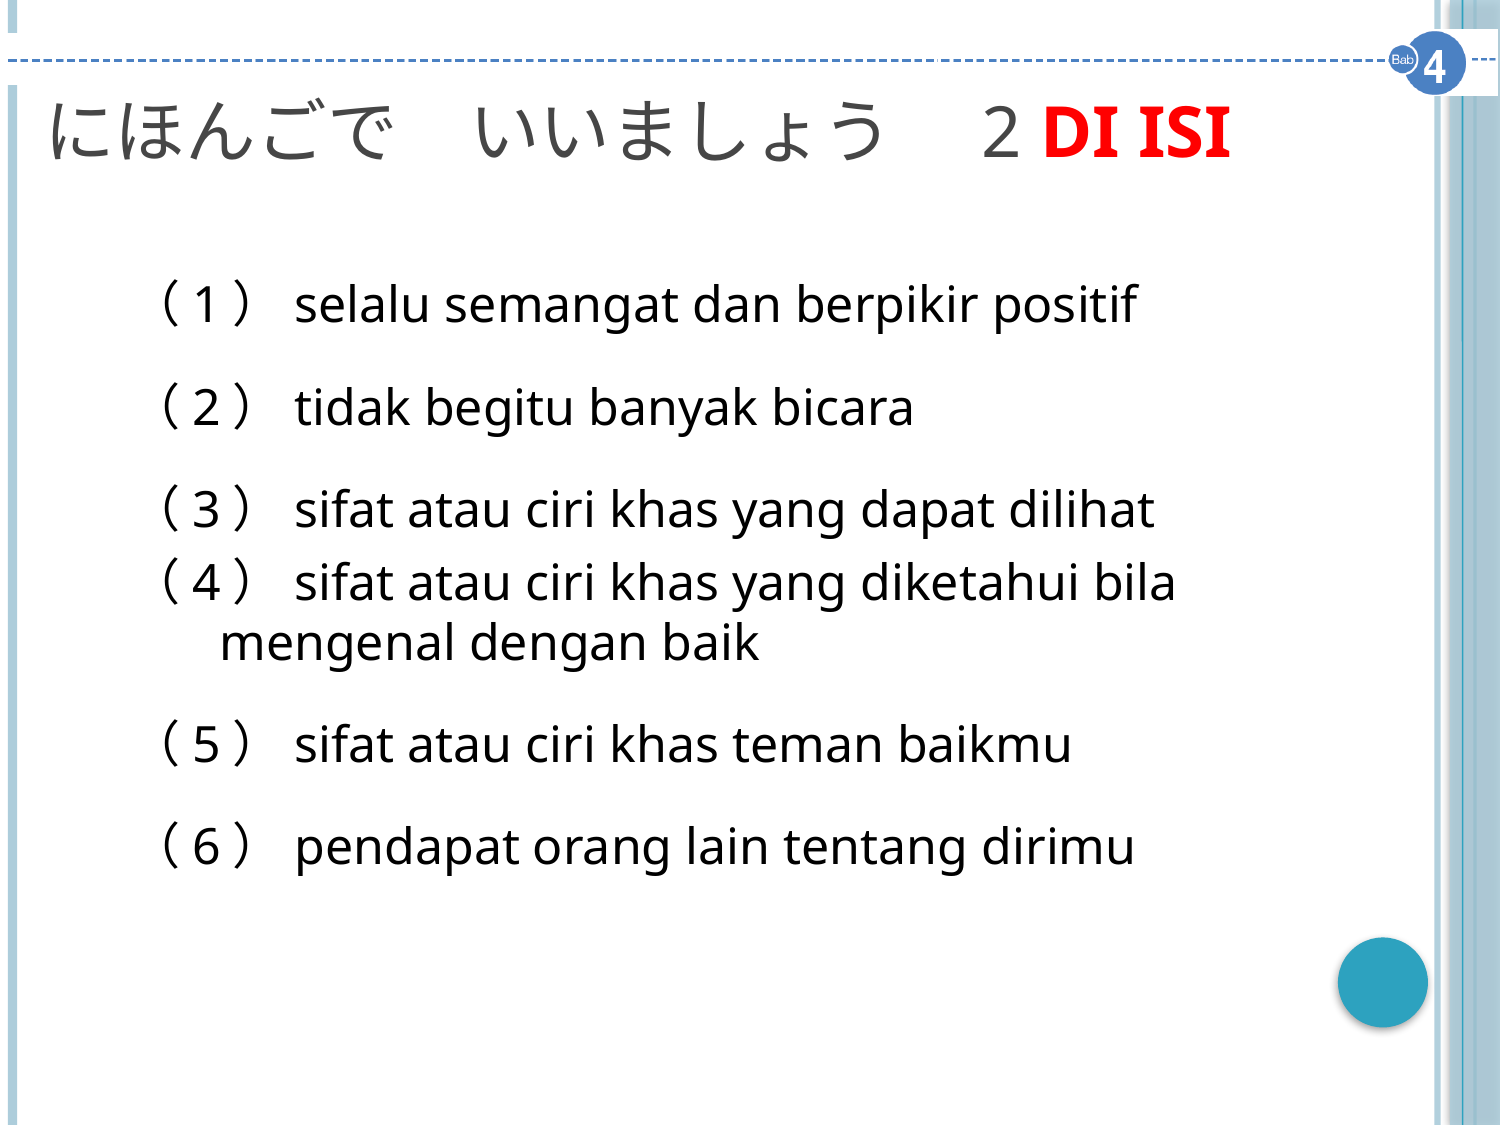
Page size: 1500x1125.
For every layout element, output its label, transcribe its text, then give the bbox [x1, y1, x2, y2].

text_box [3, 29, 1499, 97]
list （1）selalu semangat dan berpikir positif （2）tidak begitu banyak bicara （3）sifat atau ciri khas yang dapat dilihat （4）sifat atau ciri khas yang diketahui bila mengenal dengan baik （5）sifat atau ciri khas teman baikmu （6）pendapat orang lain tentang dirimu [115, 235, 1383, 1015]
title にほんごで いいましょう 2 DI ISI [29, 106, 1263, 179]
